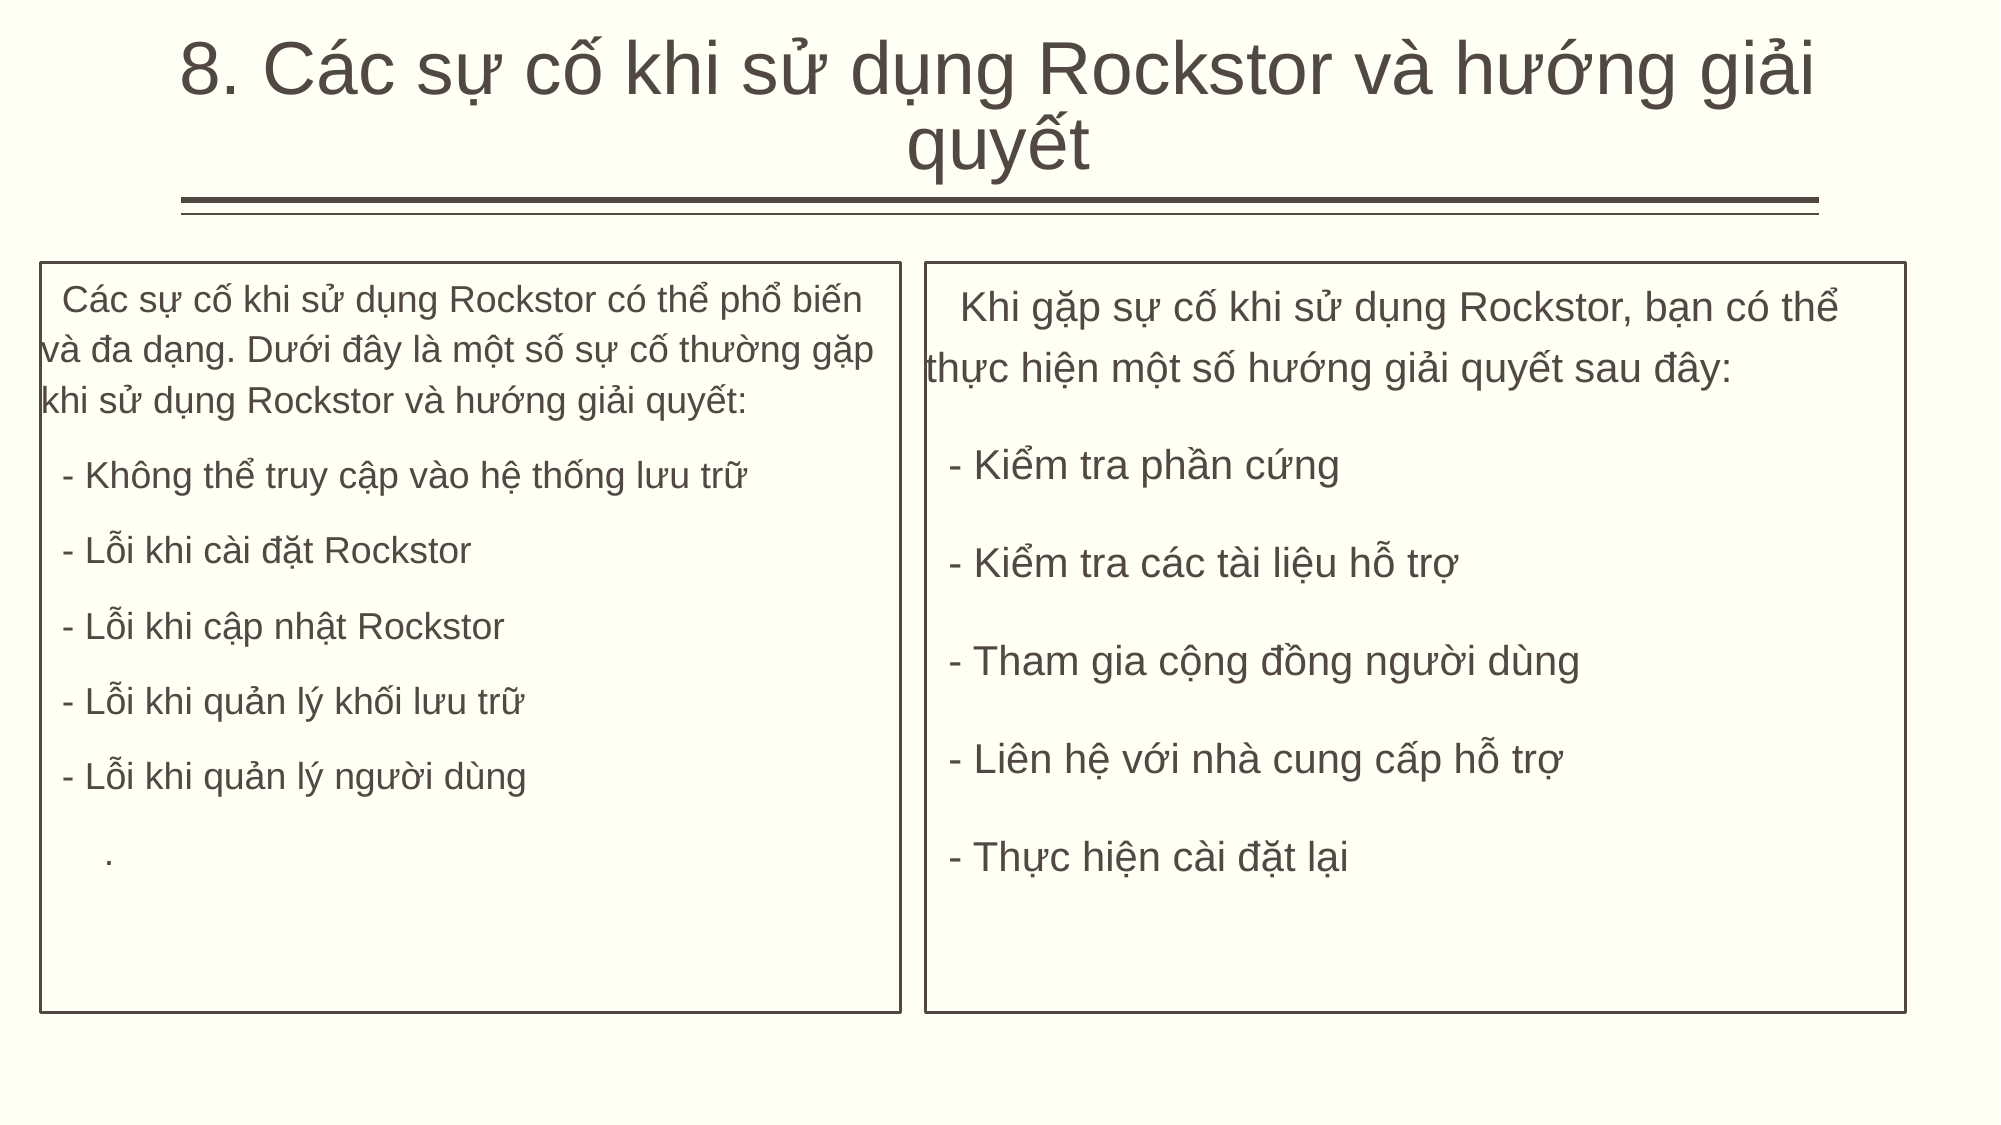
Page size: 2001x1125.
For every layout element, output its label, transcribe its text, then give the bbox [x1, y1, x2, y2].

title 8. Các sự cố khi sử dụng Rockstor và hướng giải quyết [178, 12, 1819, 193]
list Khi gặp sự cố khi sử dụng Rockstor, bạn có thể thực hiện một số hướng giải quyết sau đây: - Kiểm tra phần cứng - Kiểm tra các tài liệu hỗ trợ - Tham gia cộng đồng người dùng - Liên hệ với nhà cung cấp hỗ trợ - Thực hiện cài đặt lại [925, 262, 1906, 1013]
list Các sự cố khi sử dụng Rockstor có thể phổ biến và đa dạng. Dưới đây là một số sự cố thường gặp khi sử dụng Rockstor và hướng giải quyết: - Không thể truy cập vào hệ thống lưu trữ - Lỗi khi cài đặt Rockstor - Lỗi khi cập nhật Rockstor - Lỗi khi quản lý khối lưu trữ - Lỗi khi quản lý người dùng . [40, 262, 901, 1013]
